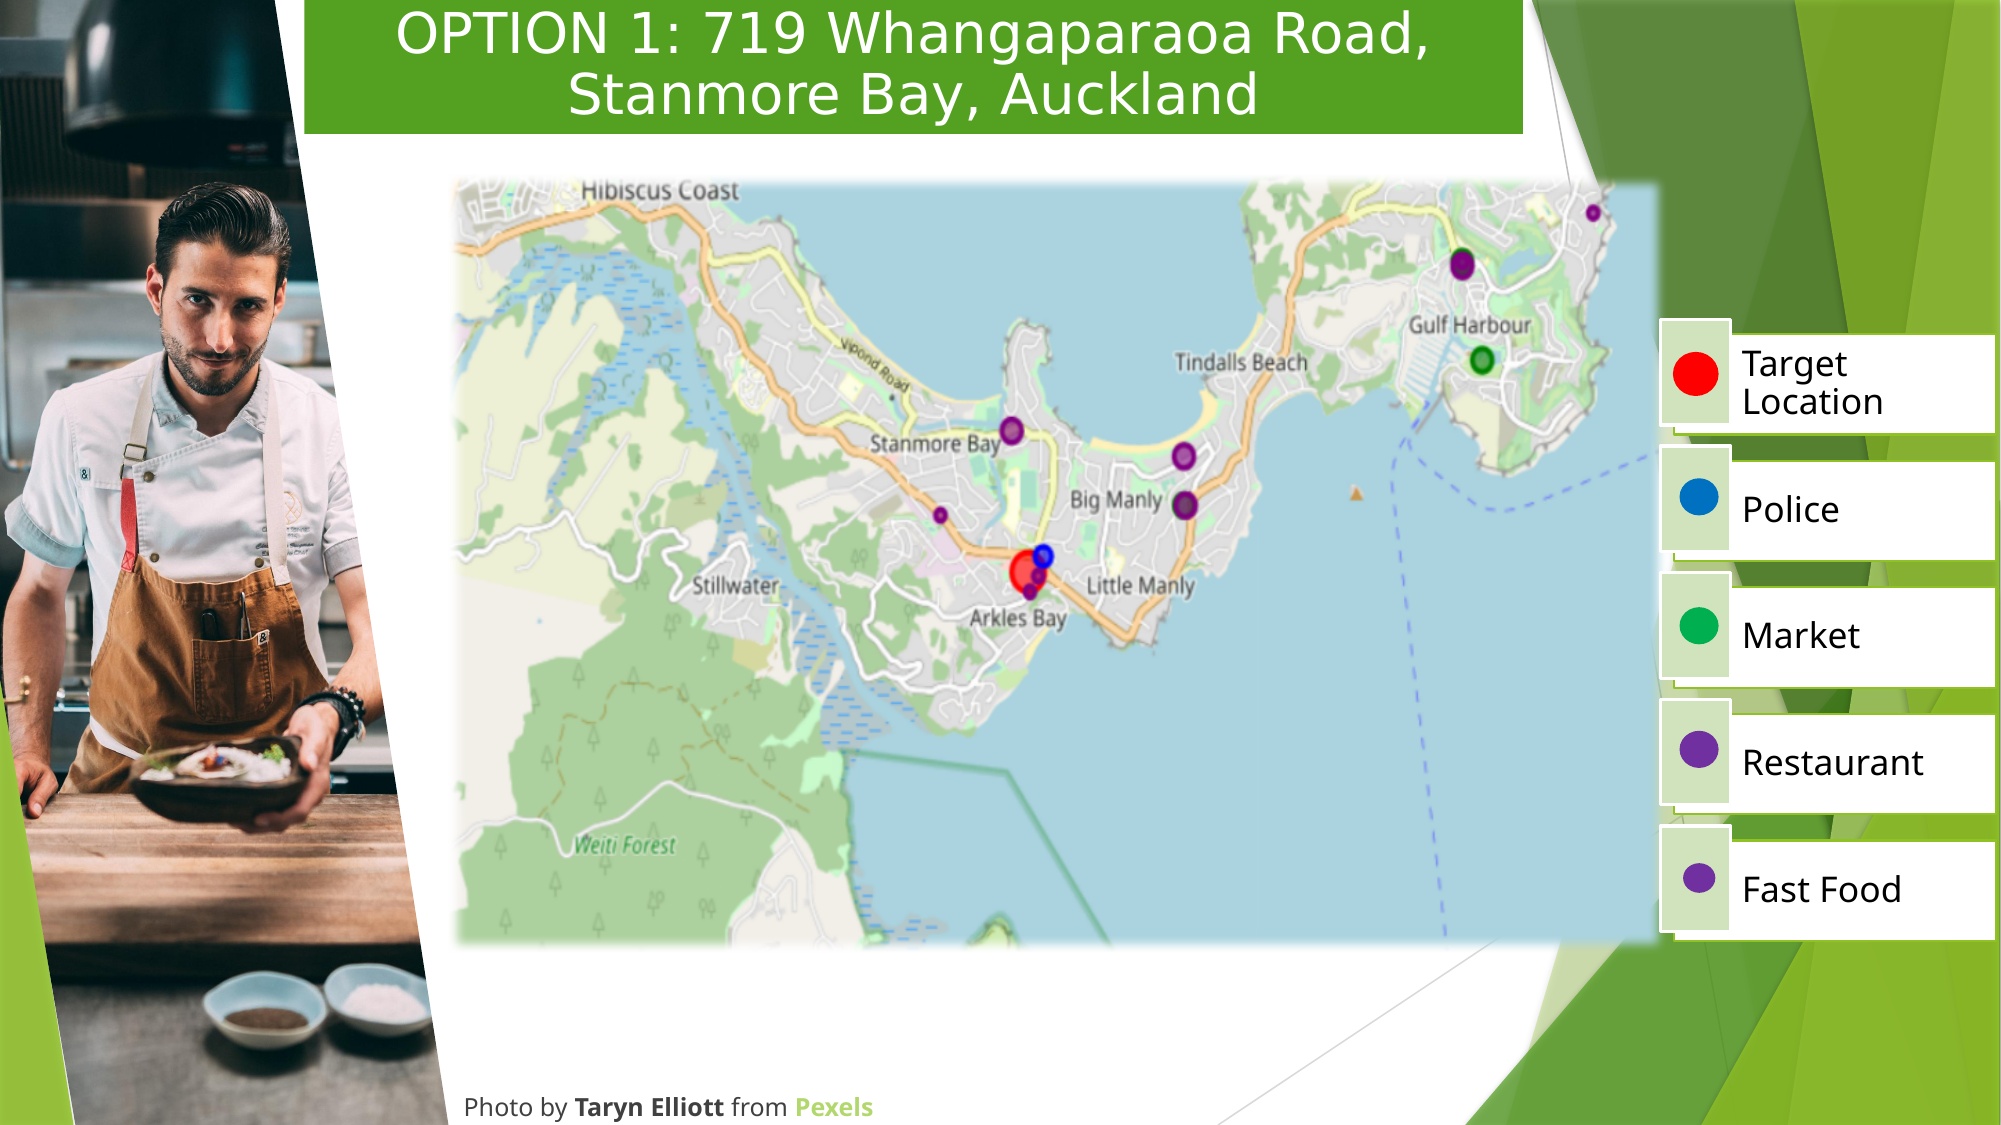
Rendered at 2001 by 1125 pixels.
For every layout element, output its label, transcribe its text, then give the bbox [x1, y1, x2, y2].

picture [0, 0, 1668, 1125]
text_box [1475, 274, 2000, 987]
text_box Photo by Taryn Elliott from Pexels [452, 1084, 1503, 1125]
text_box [303, 0, 1524, 135]
